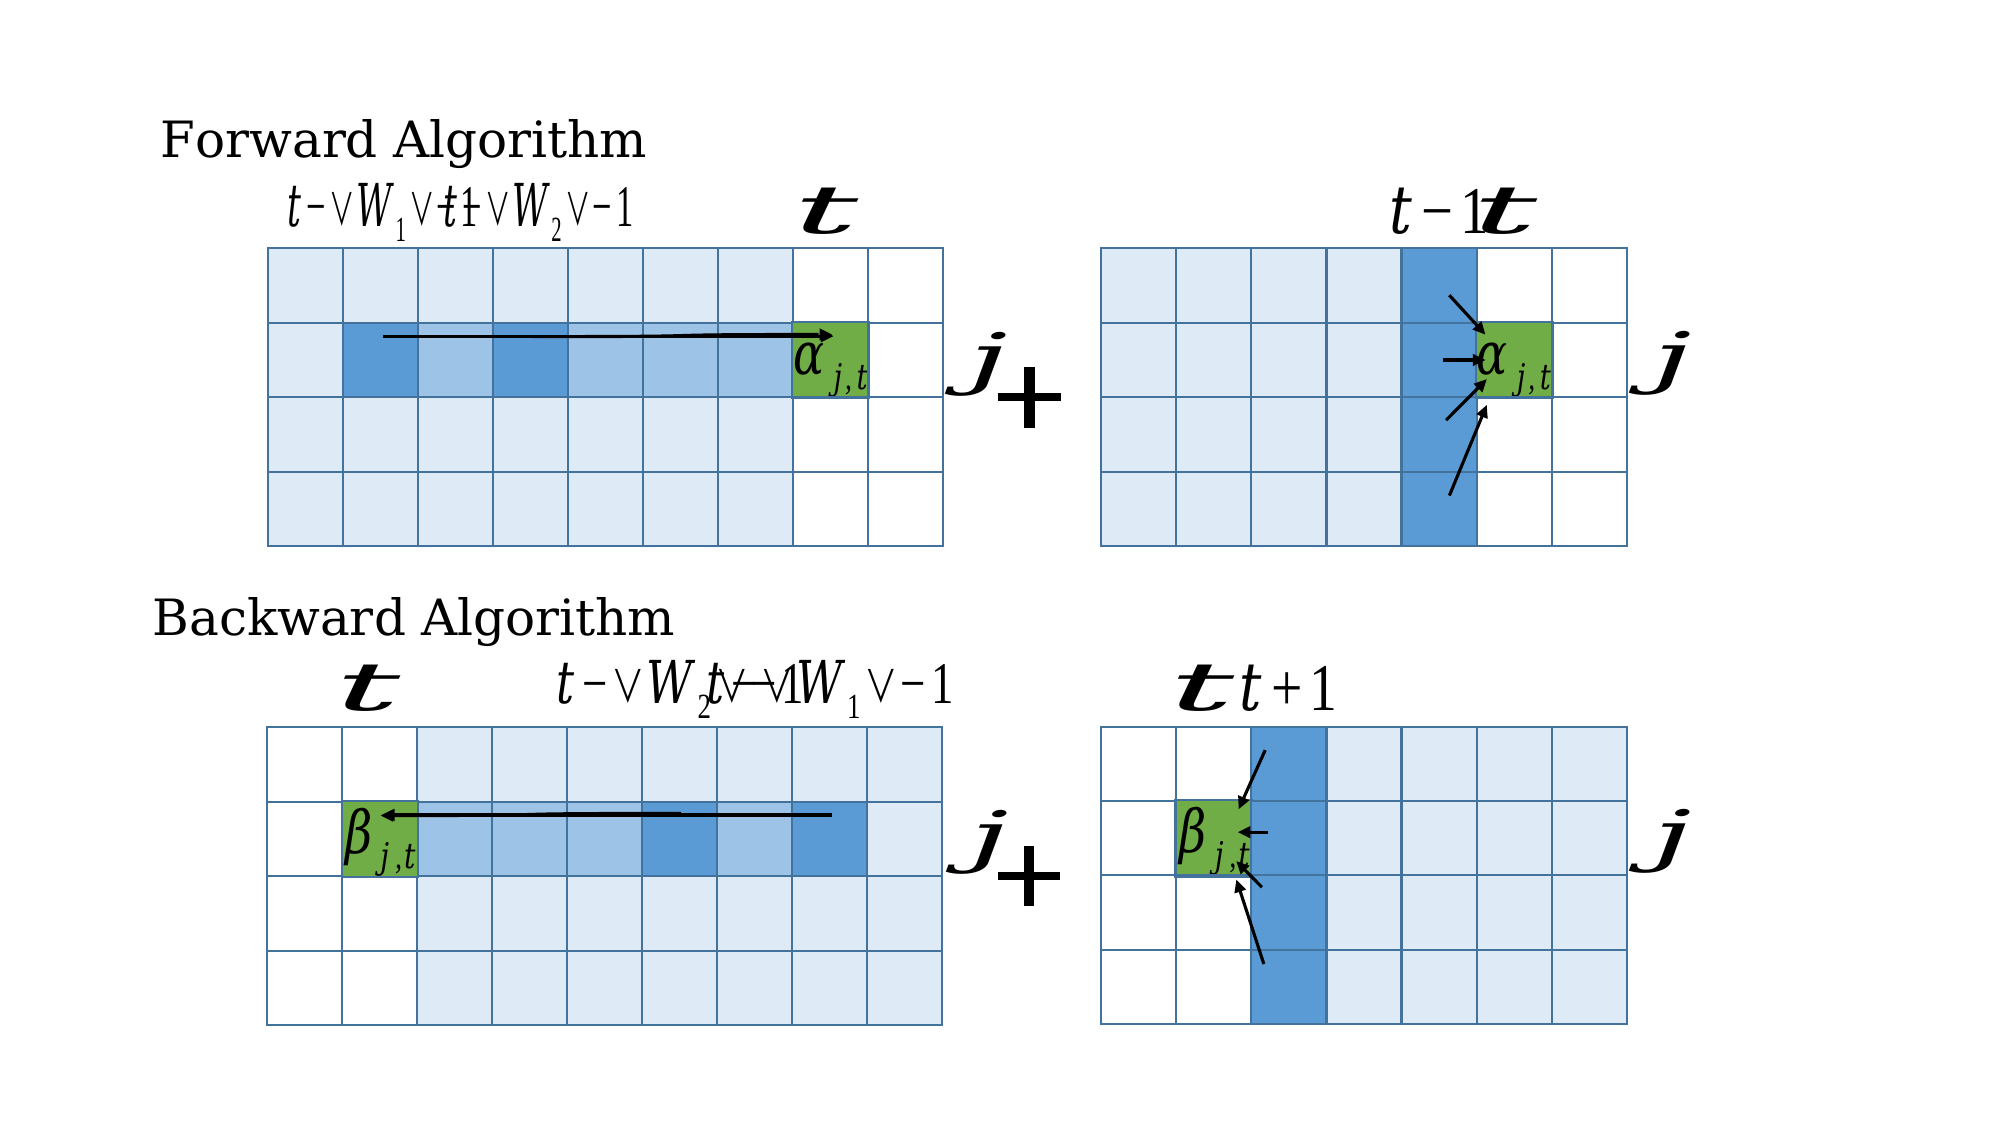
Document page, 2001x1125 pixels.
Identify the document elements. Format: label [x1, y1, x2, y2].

text_box [49, 99, 1696, 1025]
